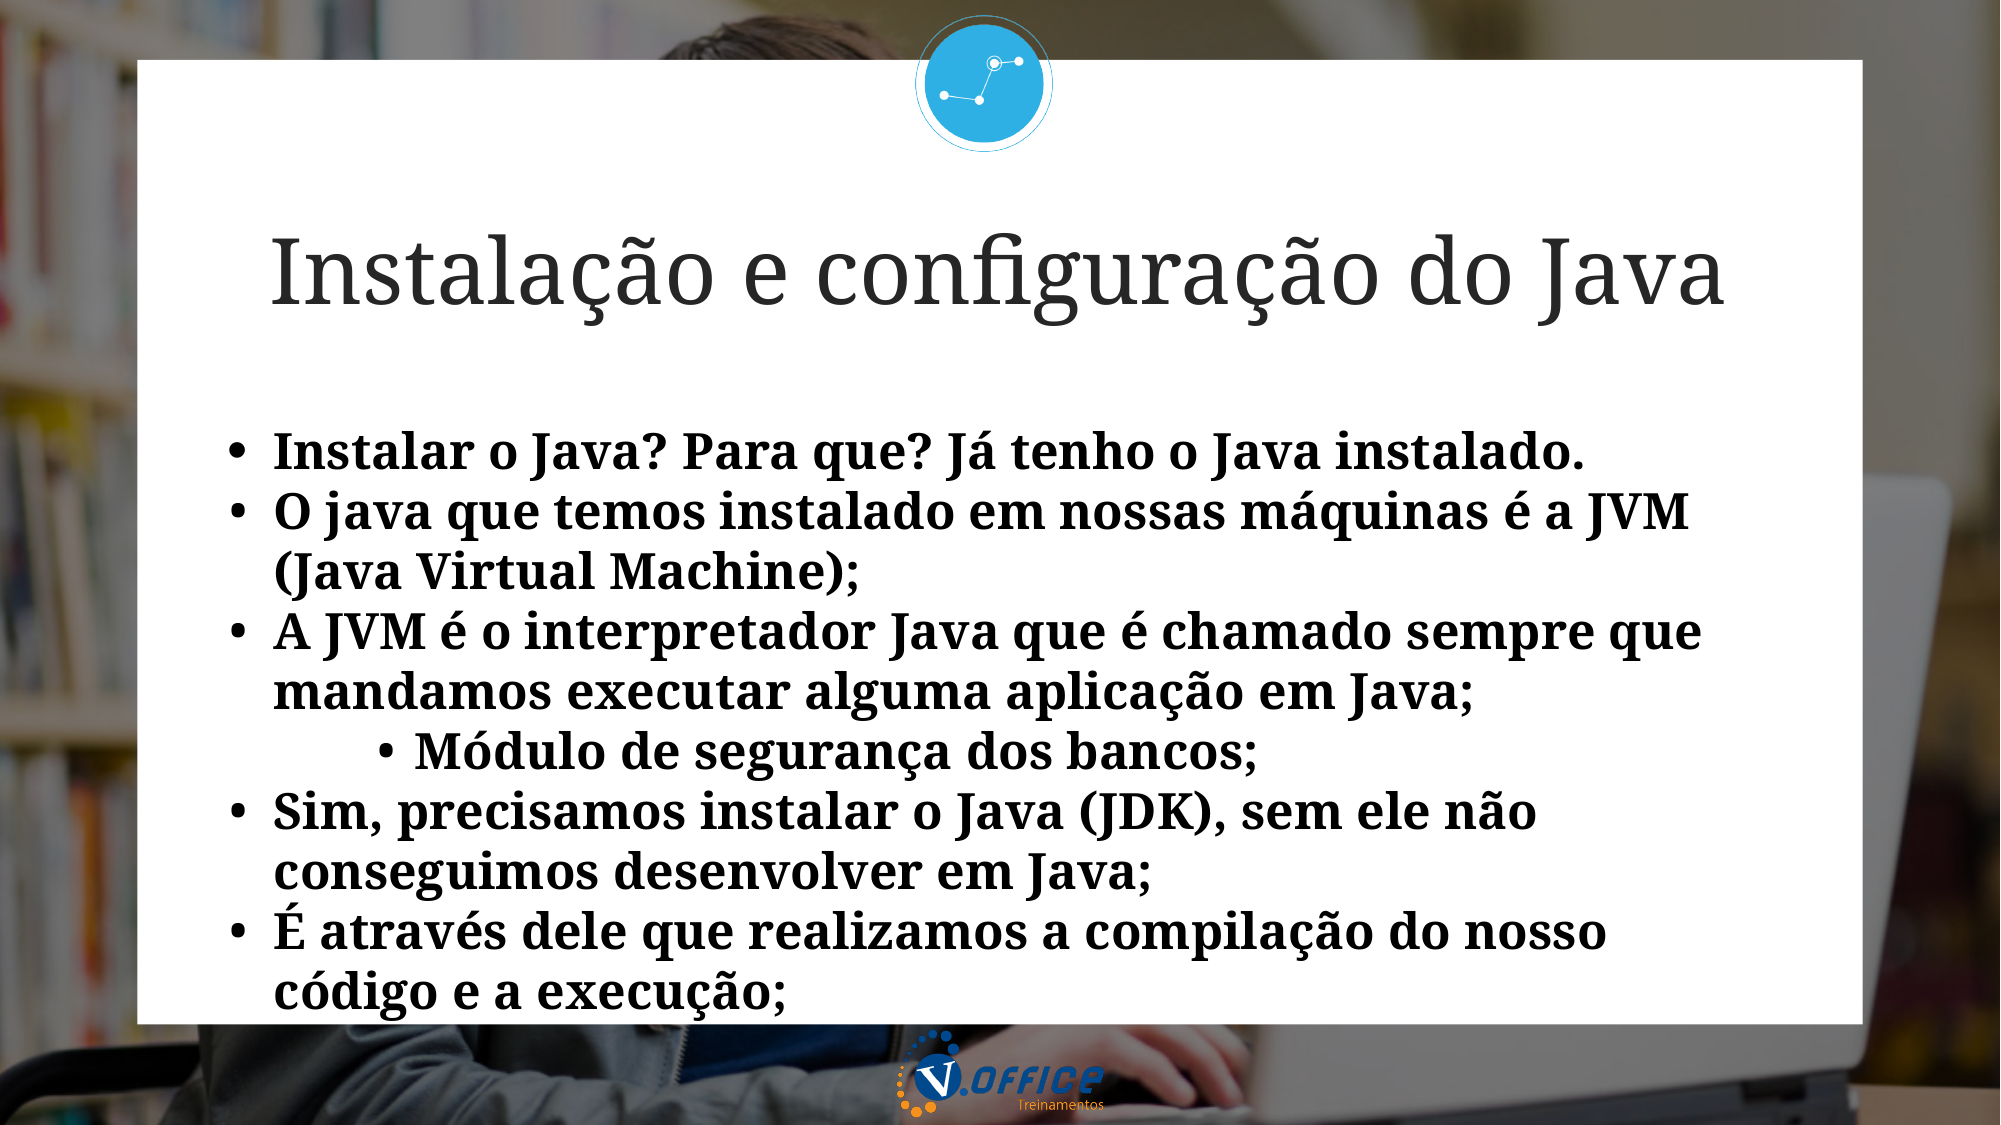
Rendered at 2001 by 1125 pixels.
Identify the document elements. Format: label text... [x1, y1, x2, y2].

text_box Instalação e configuração do Java [212, 161, 1788, 375]
text_box Instalar o Java? Para que? Já tenho o Java instalado. O java que temos instalado em nossas máquinas é a JVM (Java Virtual Machine); A JVM é o interpretador Java que é chamado sempre que mandamos executar alguma aplicação em Java; Módulo de segurança dos bancos; Sim, precisamos instalar o Java (JDK), sem ele não conseguimos desenvolver em Java; É através dele que realizamos a compilação do nosso código e a execução; [212, 411, 1788, 1017]
picture [0, 0, 2000, 1125]
